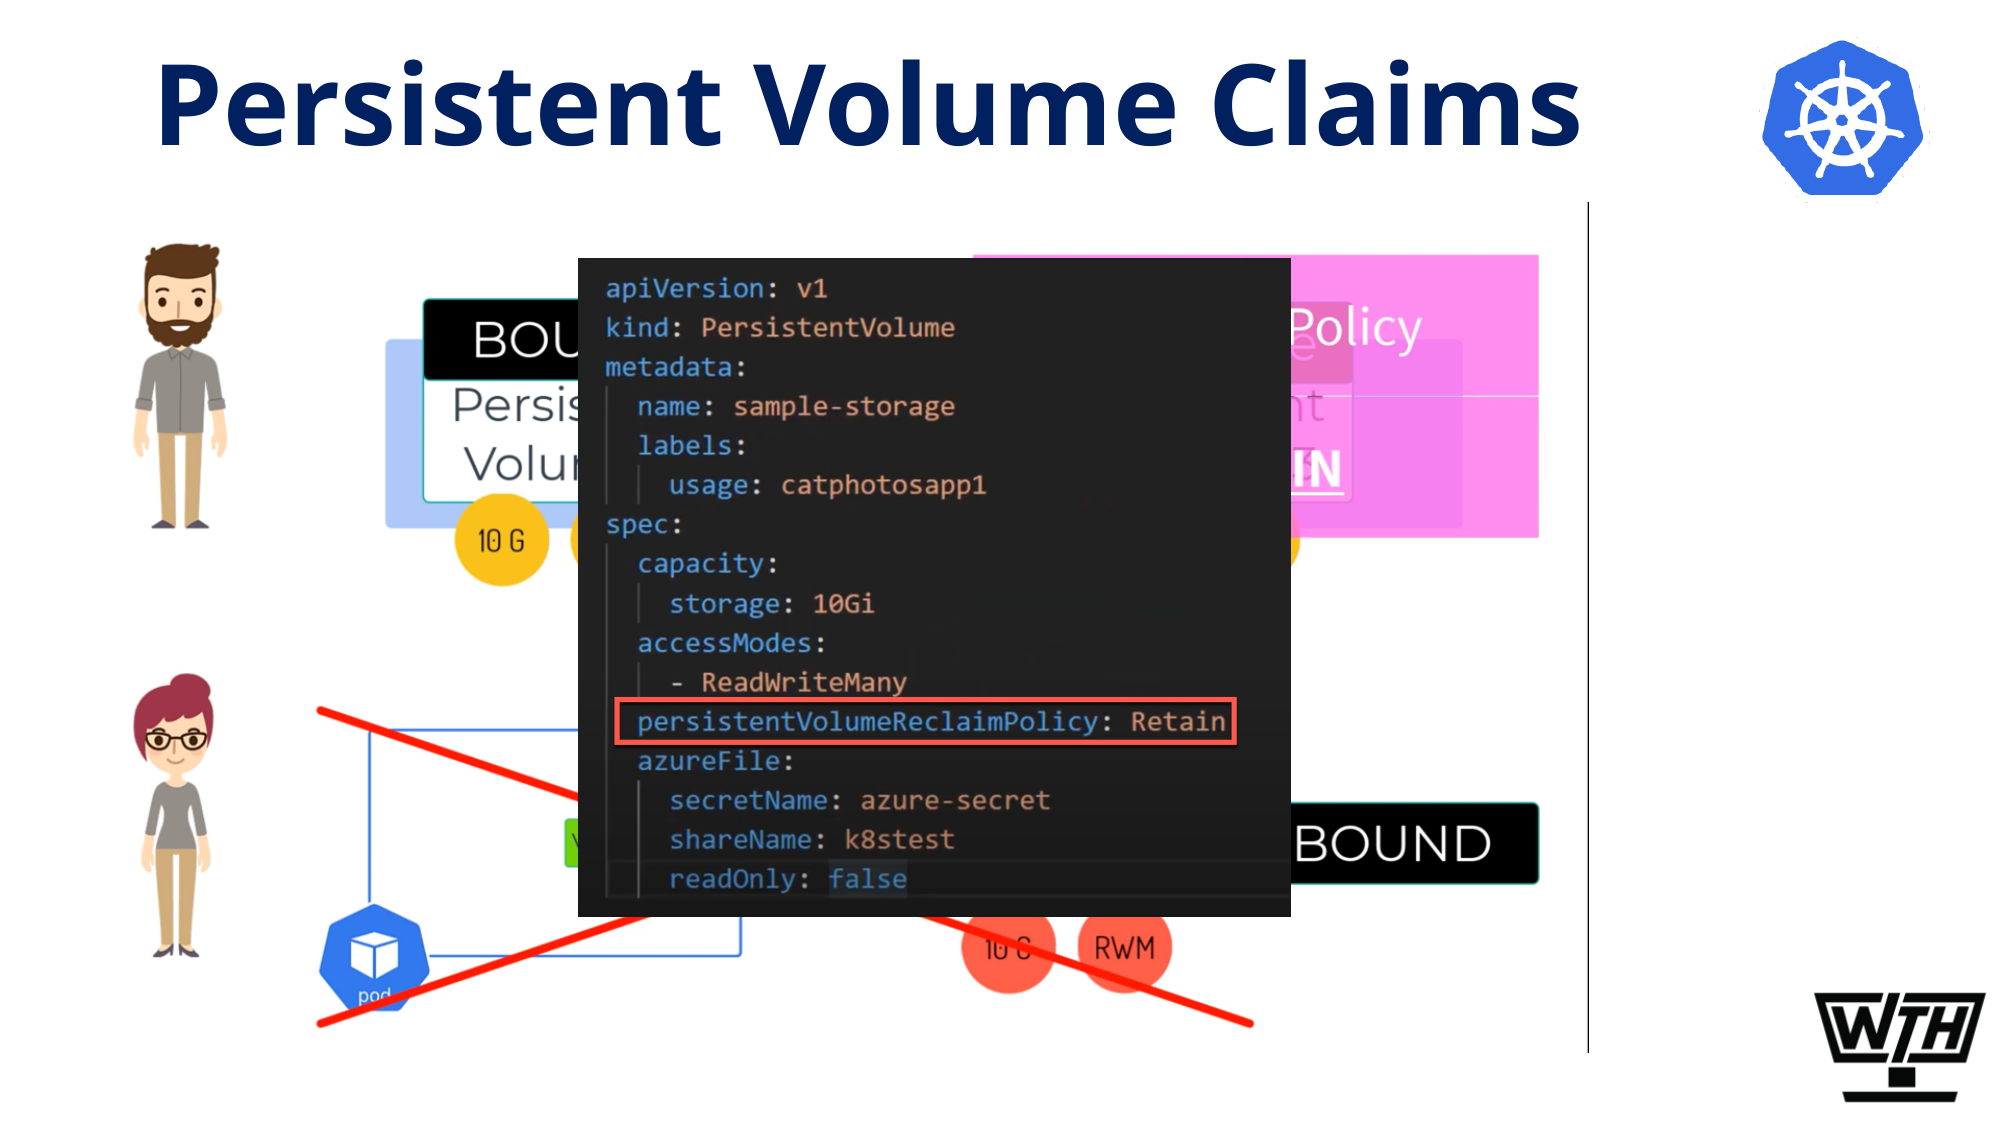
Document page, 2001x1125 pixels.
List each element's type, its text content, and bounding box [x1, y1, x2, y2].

title Persistent Volume Claims [137, 0, 1863, 219]
picture [78, 202, 1589, 1053]
picture [1793, 941, 2001, 1125]
picture [1754, 32, 1930, 203]
